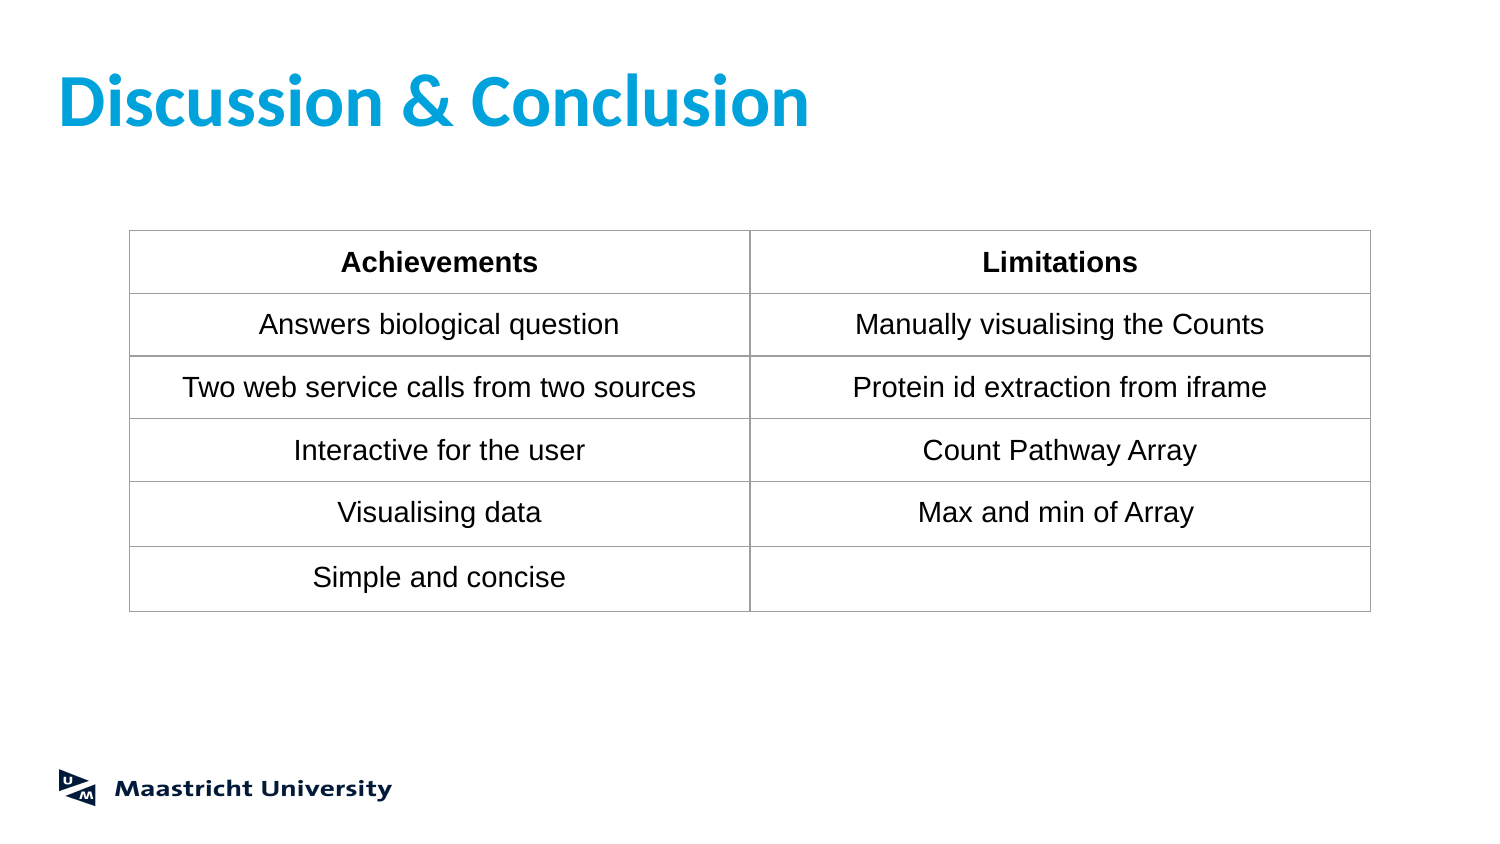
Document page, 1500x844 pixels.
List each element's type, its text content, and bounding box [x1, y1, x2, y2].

table_cell Interactive for the user [130, 419, 749, 481]
table_cell Simple and concise [130, 547, 749, 611]
table_header Limitations [751, 231, 1370, 293]
table_cell Count Pathway Array [751, 419, 1370, 481]
table_cell Answers biological question [130, 294, 749, 355]
table_cell Manually visualising the Counts [751, 294, 1370, 355]
title Discussion & Conclusion [59, 50, 1425, 144]
table_cell Protein id extraction from iframe [751, 357, 1370, 418]
table_cell Max and min of Array [751, 482, 1370, 546]
picture [59, 759, 405, 822]
table_header Achievements [130, 231, 749, 293]
table_cell Visualising data [130, 482, 749, 546]
table_cell Two web service calls from two sources [130, 357, 749, 418]
table_cell [751, 547, 1370, 611]
